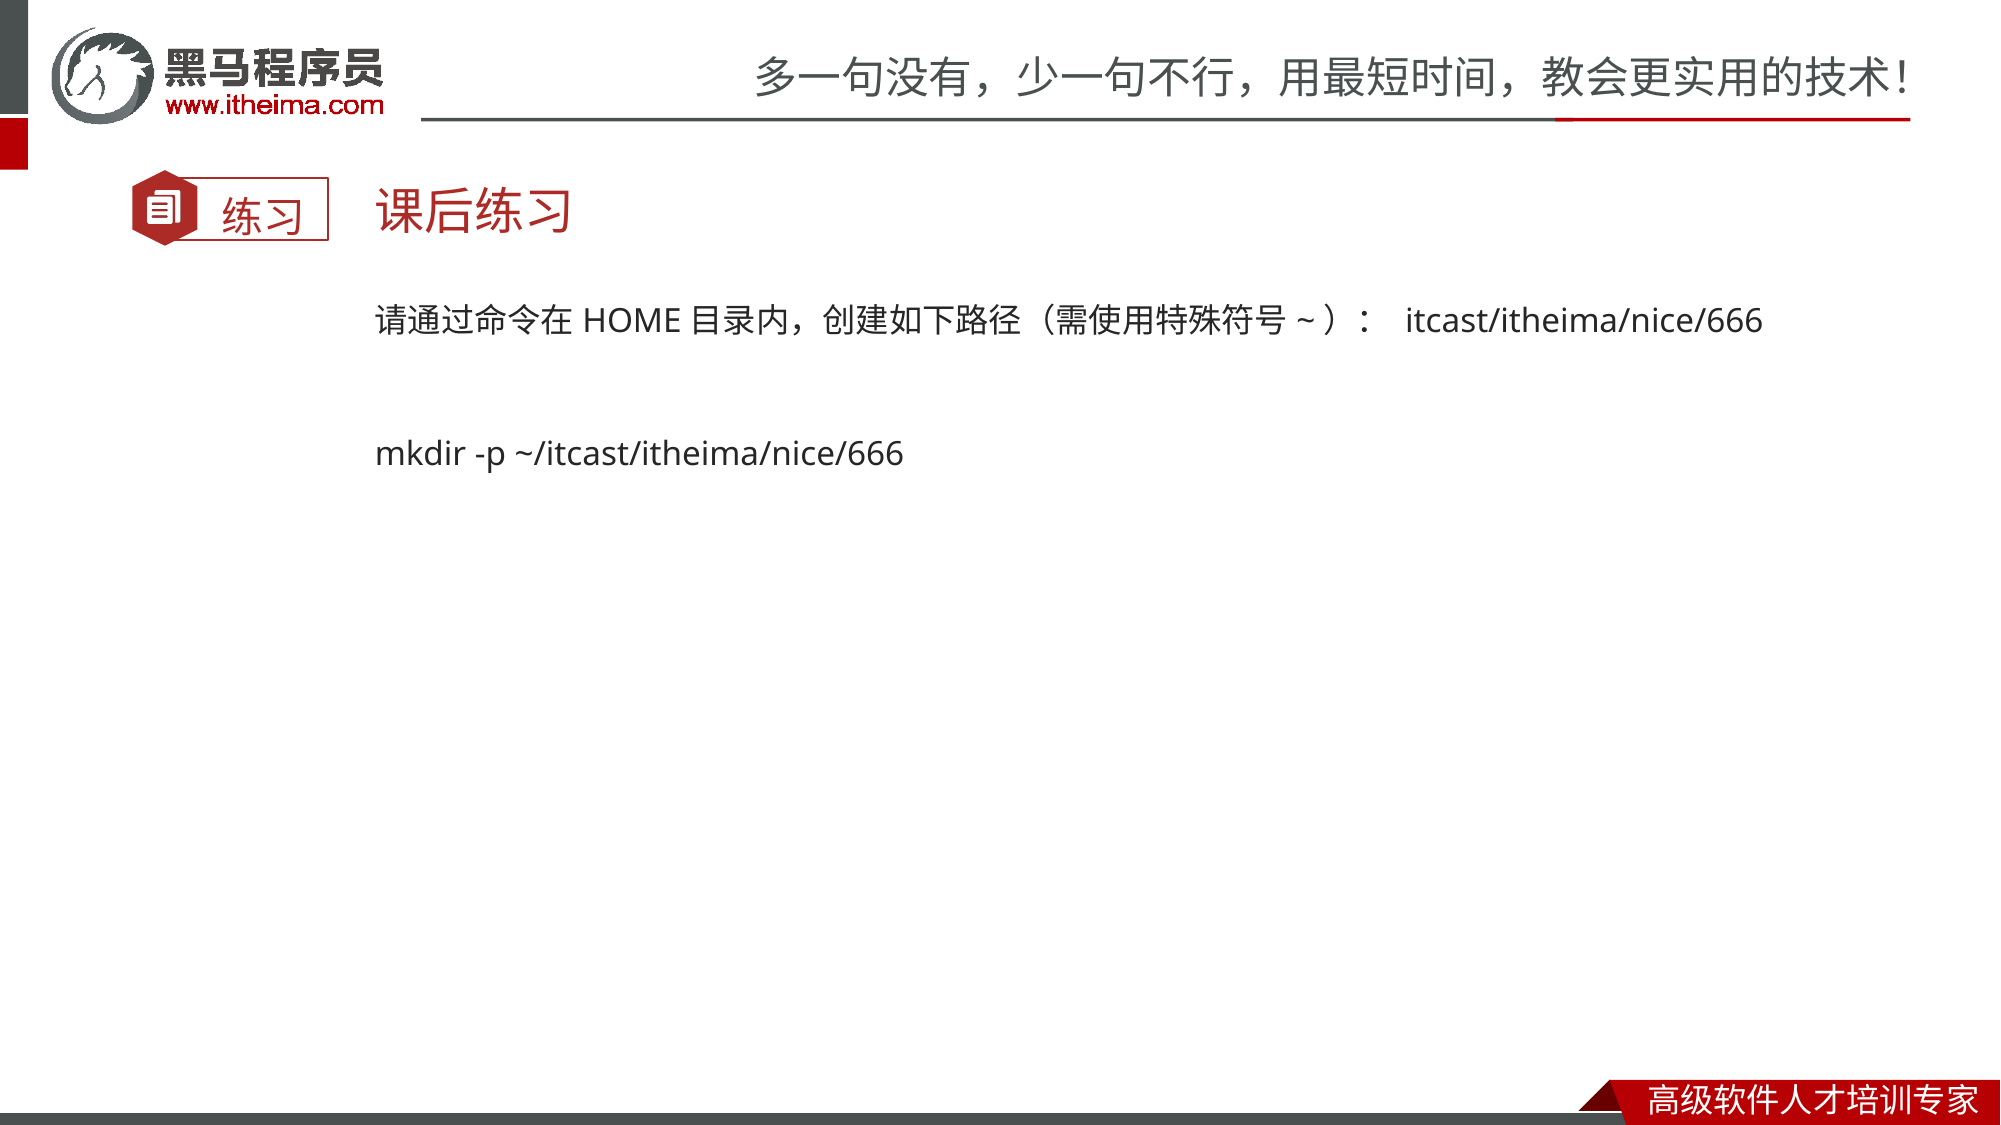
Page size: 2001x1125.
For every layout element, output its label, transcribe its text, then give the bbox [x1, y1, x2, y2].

list 请通过命令在HOME目录内，创建如下路径（需使用特殊符号~）： itcast/itheima/nice/666 mkdir -p ~/itcast/itheima/nice/666 [360, 271, 1872, 964]
picture [50, 26, 384, 125]
picture [147, 190, 181, 224]
list 课后练习 [360, 166, 1872, 252]
